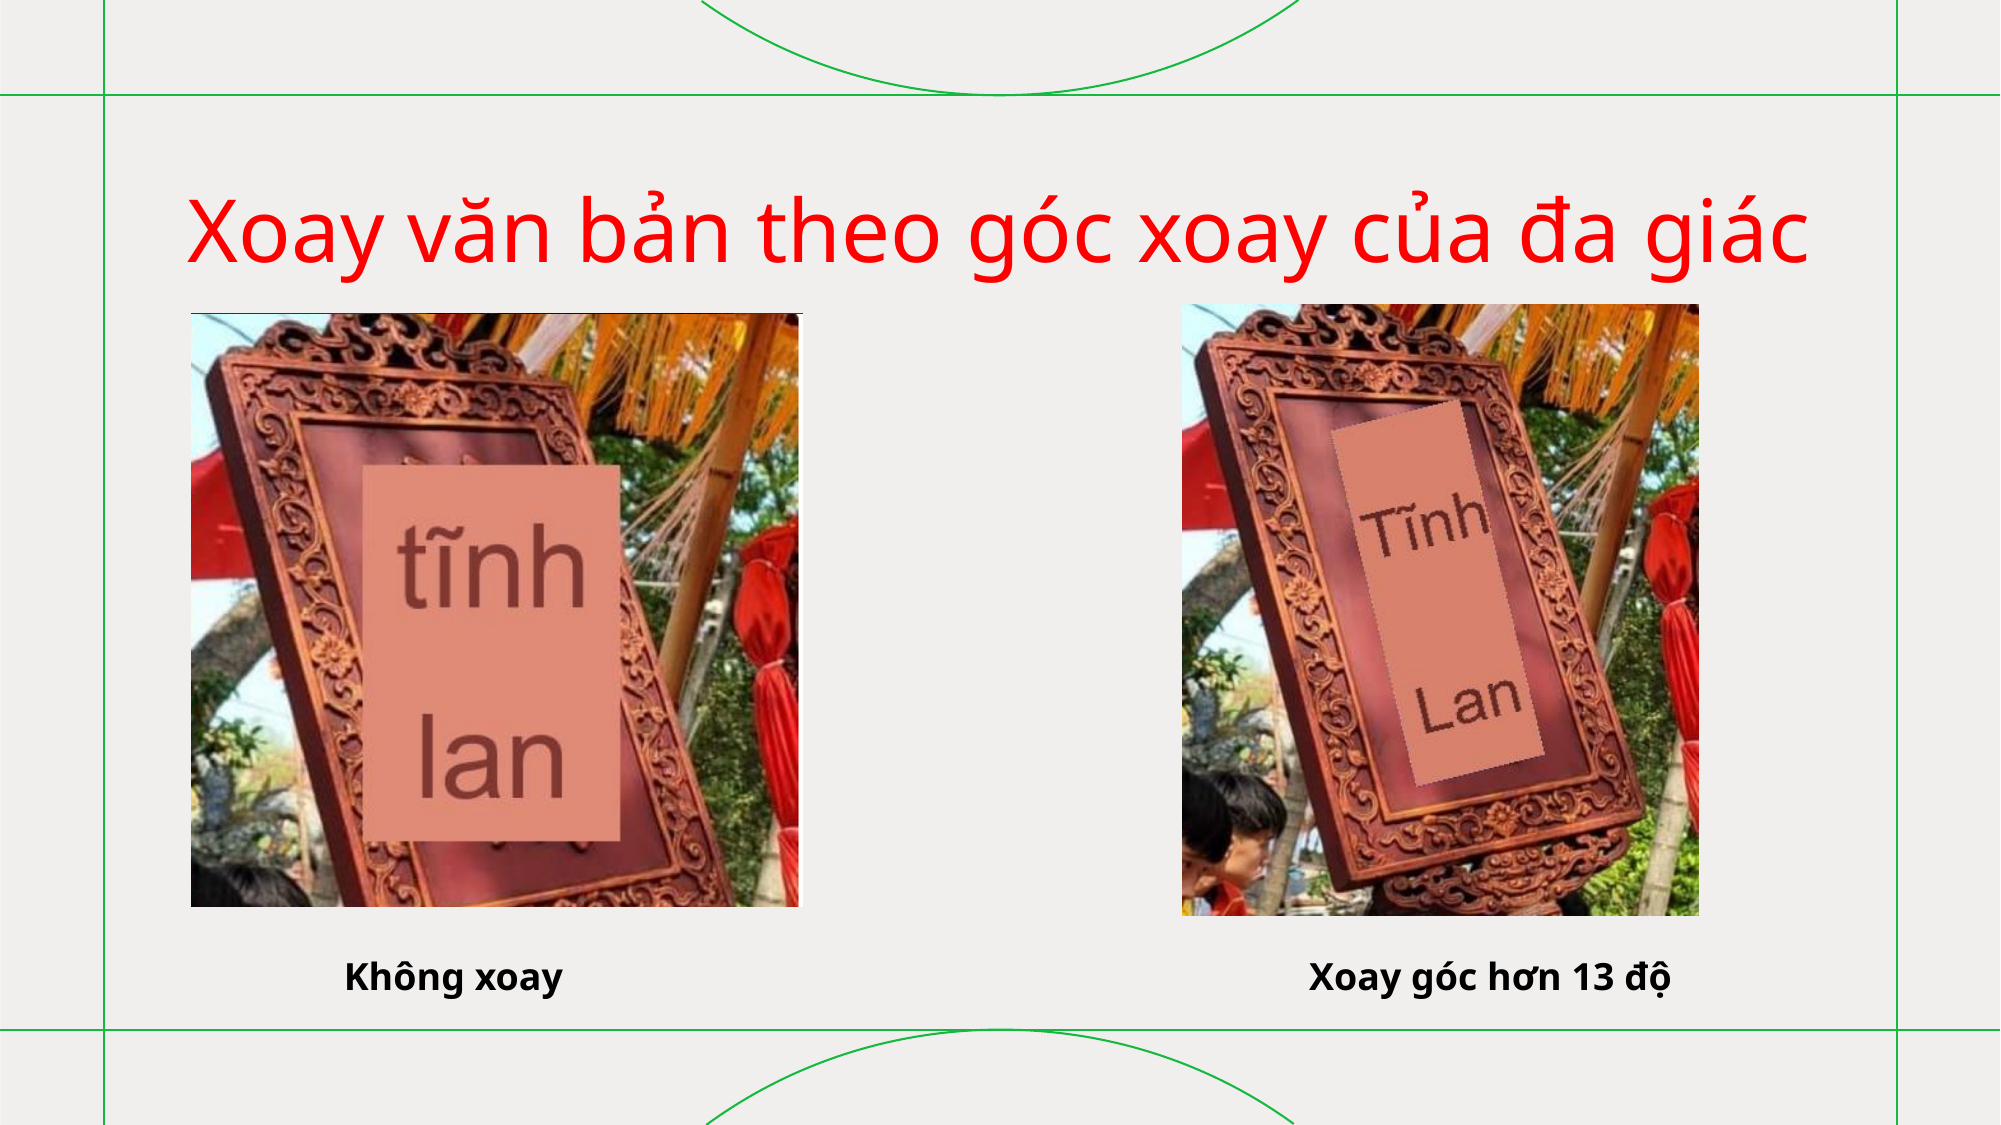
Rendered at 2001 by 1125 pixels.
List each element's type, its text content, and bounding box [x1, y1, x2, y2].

title Xoay văn bản theo góc xoay của đa giác [137, 119, 1863, 337]
picture [1182, 304, 1699, 916]
picture [191, 313, 803, 907]
text_box Không xoay [328, 945, 621, 1005]
text_box Xoay góc hơn 13 độ [1294, 945, 1720, 1005]
